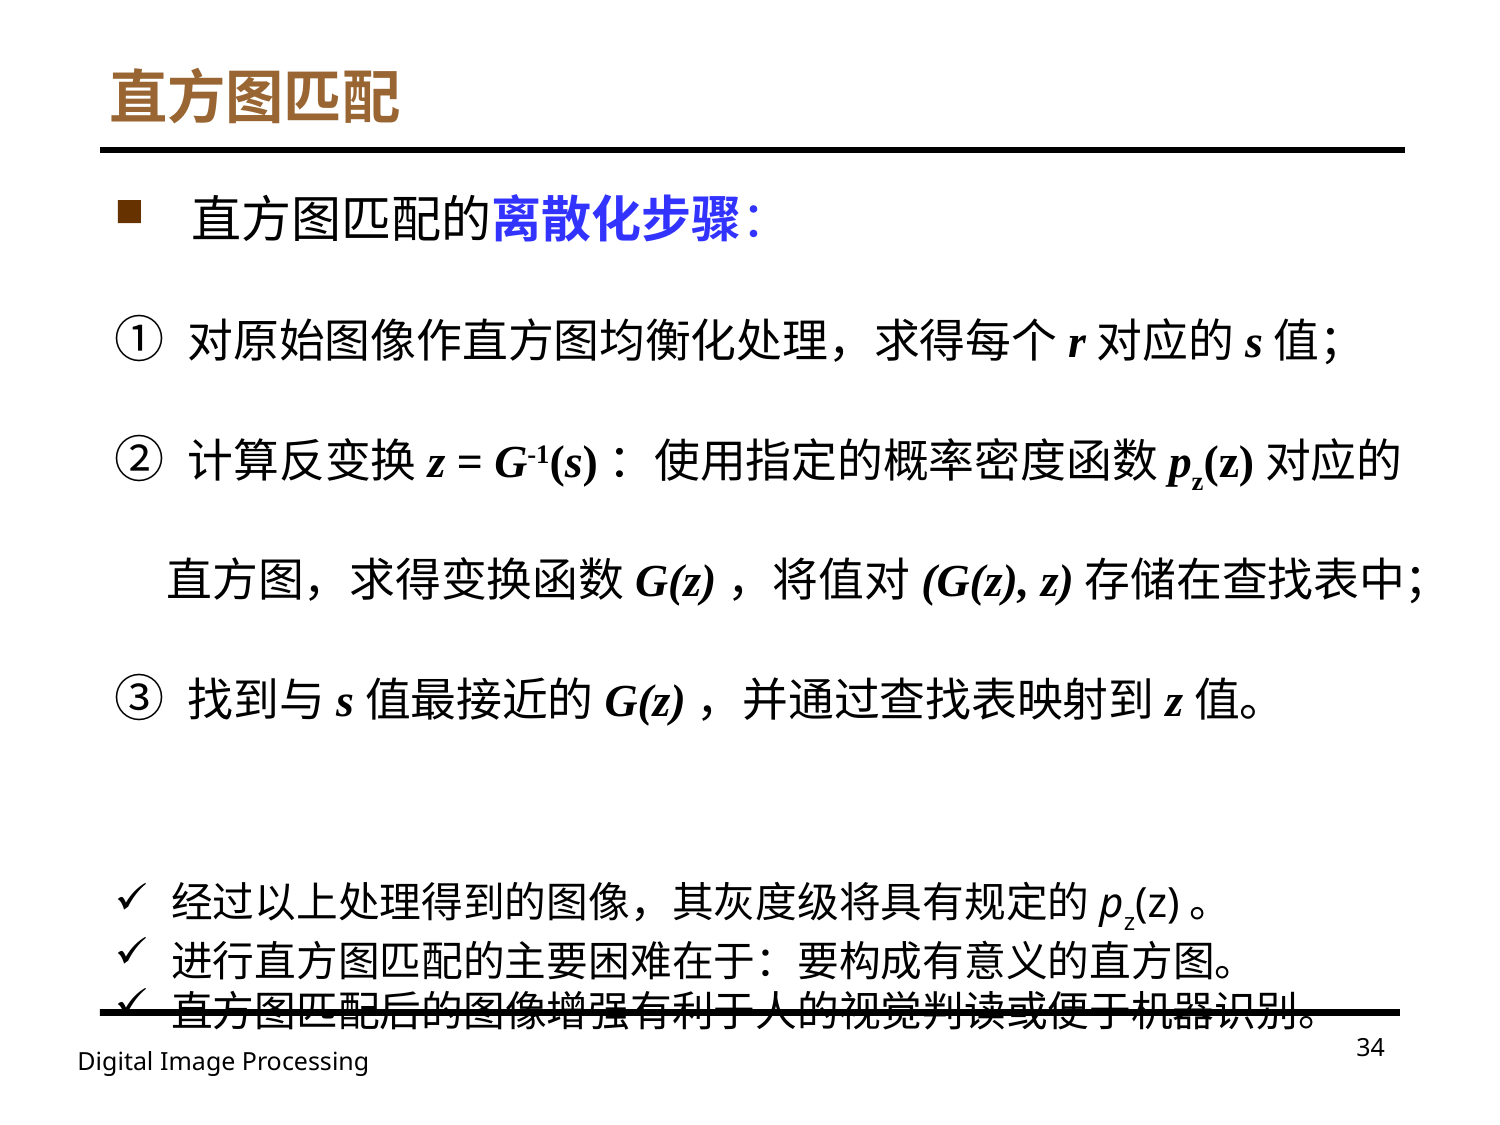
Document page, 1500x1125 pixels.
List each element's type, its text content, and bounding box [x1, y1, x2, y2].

text_box 直方图匹配 [94, 49, 1407, 138]
text_box 直方图匹配的离散化步骤： ① 对原始图像作直方图均衡化处理，求得每个r对应的s值； ② 计算反变换z = G-1(s)：使用指定的概率密度函数pz(z)对应的 直方图，求得变换函数G(z)，将值对(G(z), z)存储在查找表中； ③ 找到与s值最接近的G(z)，并通过查找表映射到z值。 经过以上处理得到的图像，其灰度级将具有规定的pz(z)。 进行直方图匹配的主要困难在于：要构成有意义的直方图。 直方图匹配后的图像增强有利于人的视觉判读或便于机器识别。 [99, 164, 1425, 1043]
slide_number Digital Image Processing [62, 1037, 488, 1116]
slide_number 34 [1074, 1043, 1400, 1103]
